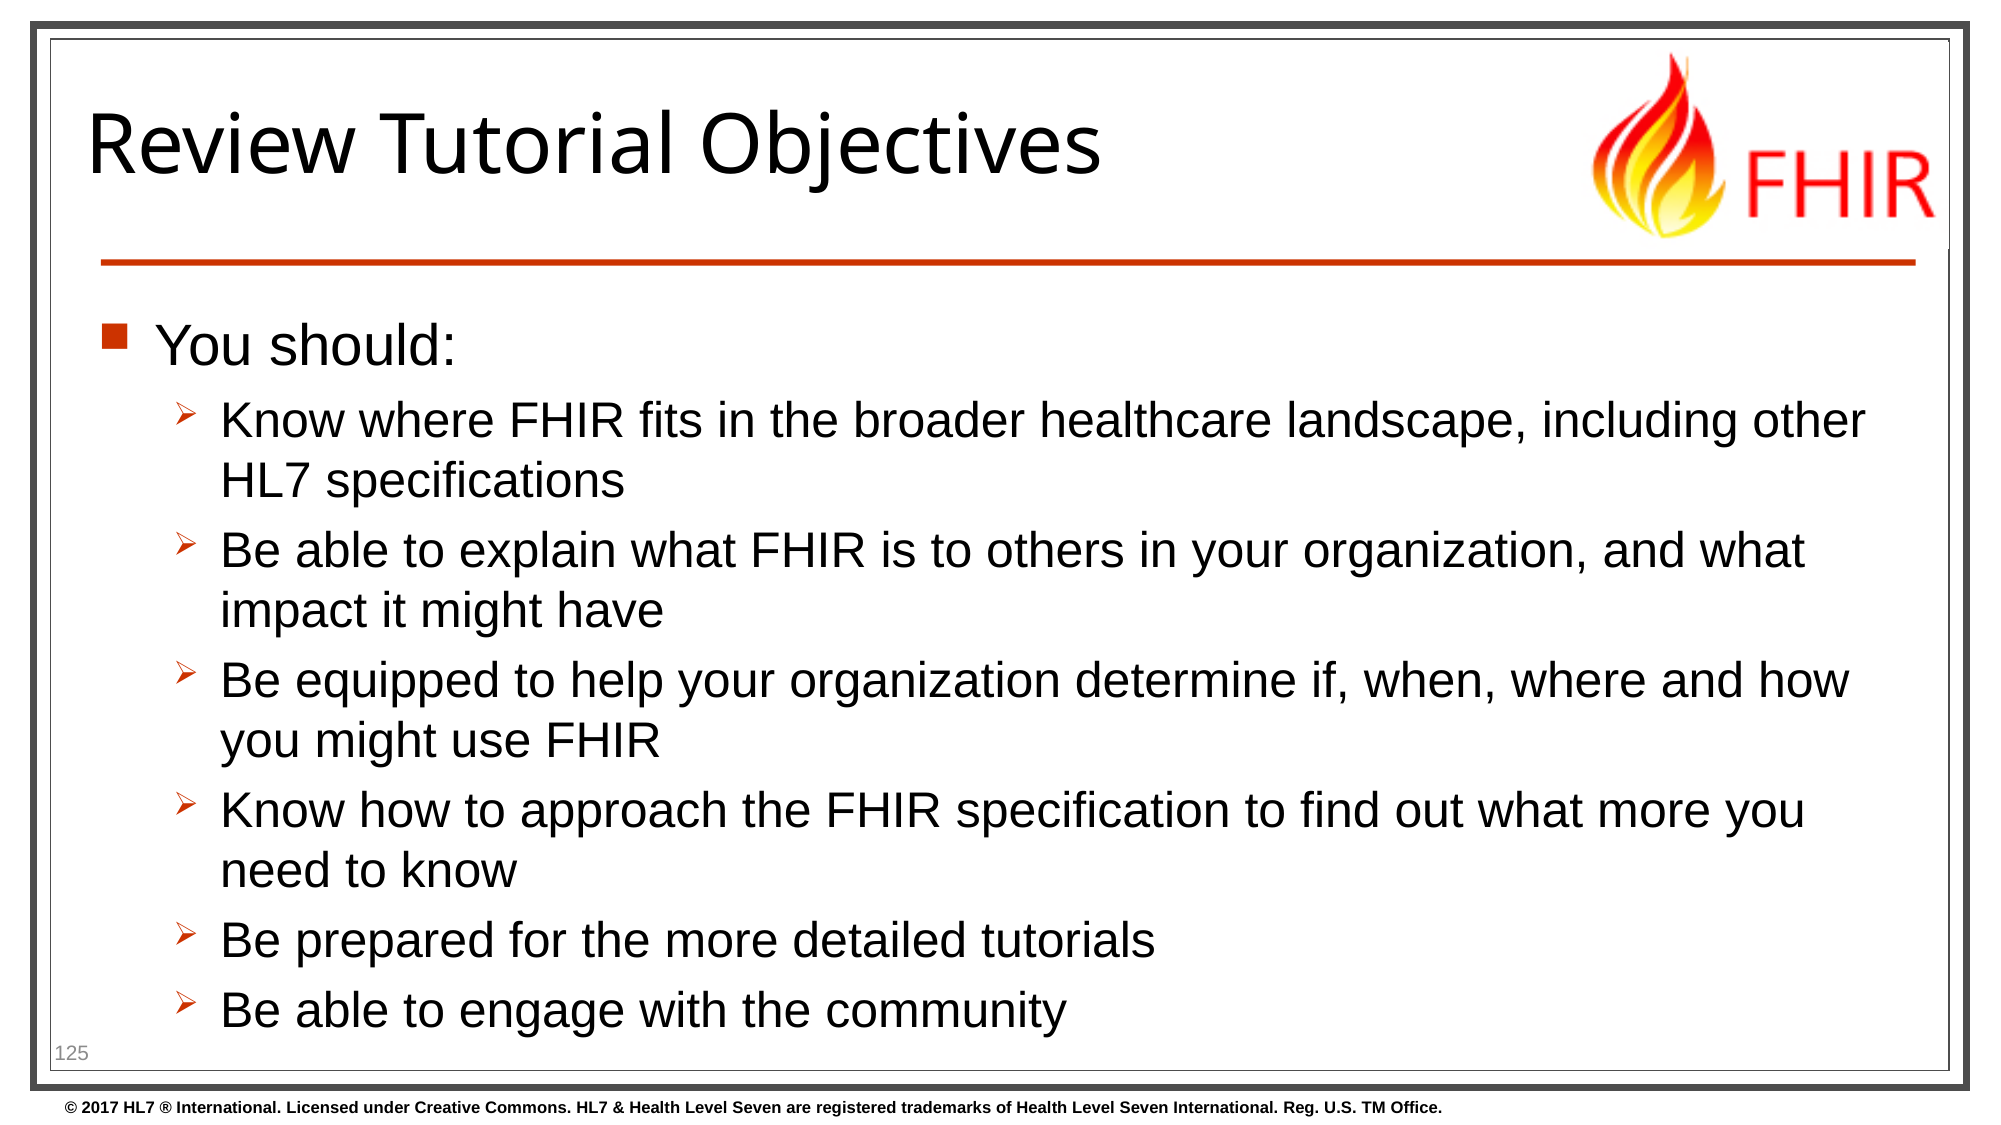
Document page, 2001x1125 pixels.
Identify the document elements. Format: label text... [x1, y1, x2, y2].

list You should: Know where FHIR fits in the broader healthcare landscape, including other HL7 specifications Be able to explain what FHIR is to others in your organization, and what impact it might have Be equipped to help your organization determine if, when, where and how you might use FHIR Know how to approach the FHIR specification to find out what more you need to know Be prepared for the more detailed tutorials Be able to engage with the community [83, 299, 1917, 1035]
slide_number 125 [39, 1034, 197, 1071]
picture [1578, 42, 1949, 249]
title Review Tutorial Objectives [70, 54, 1504, 244]
